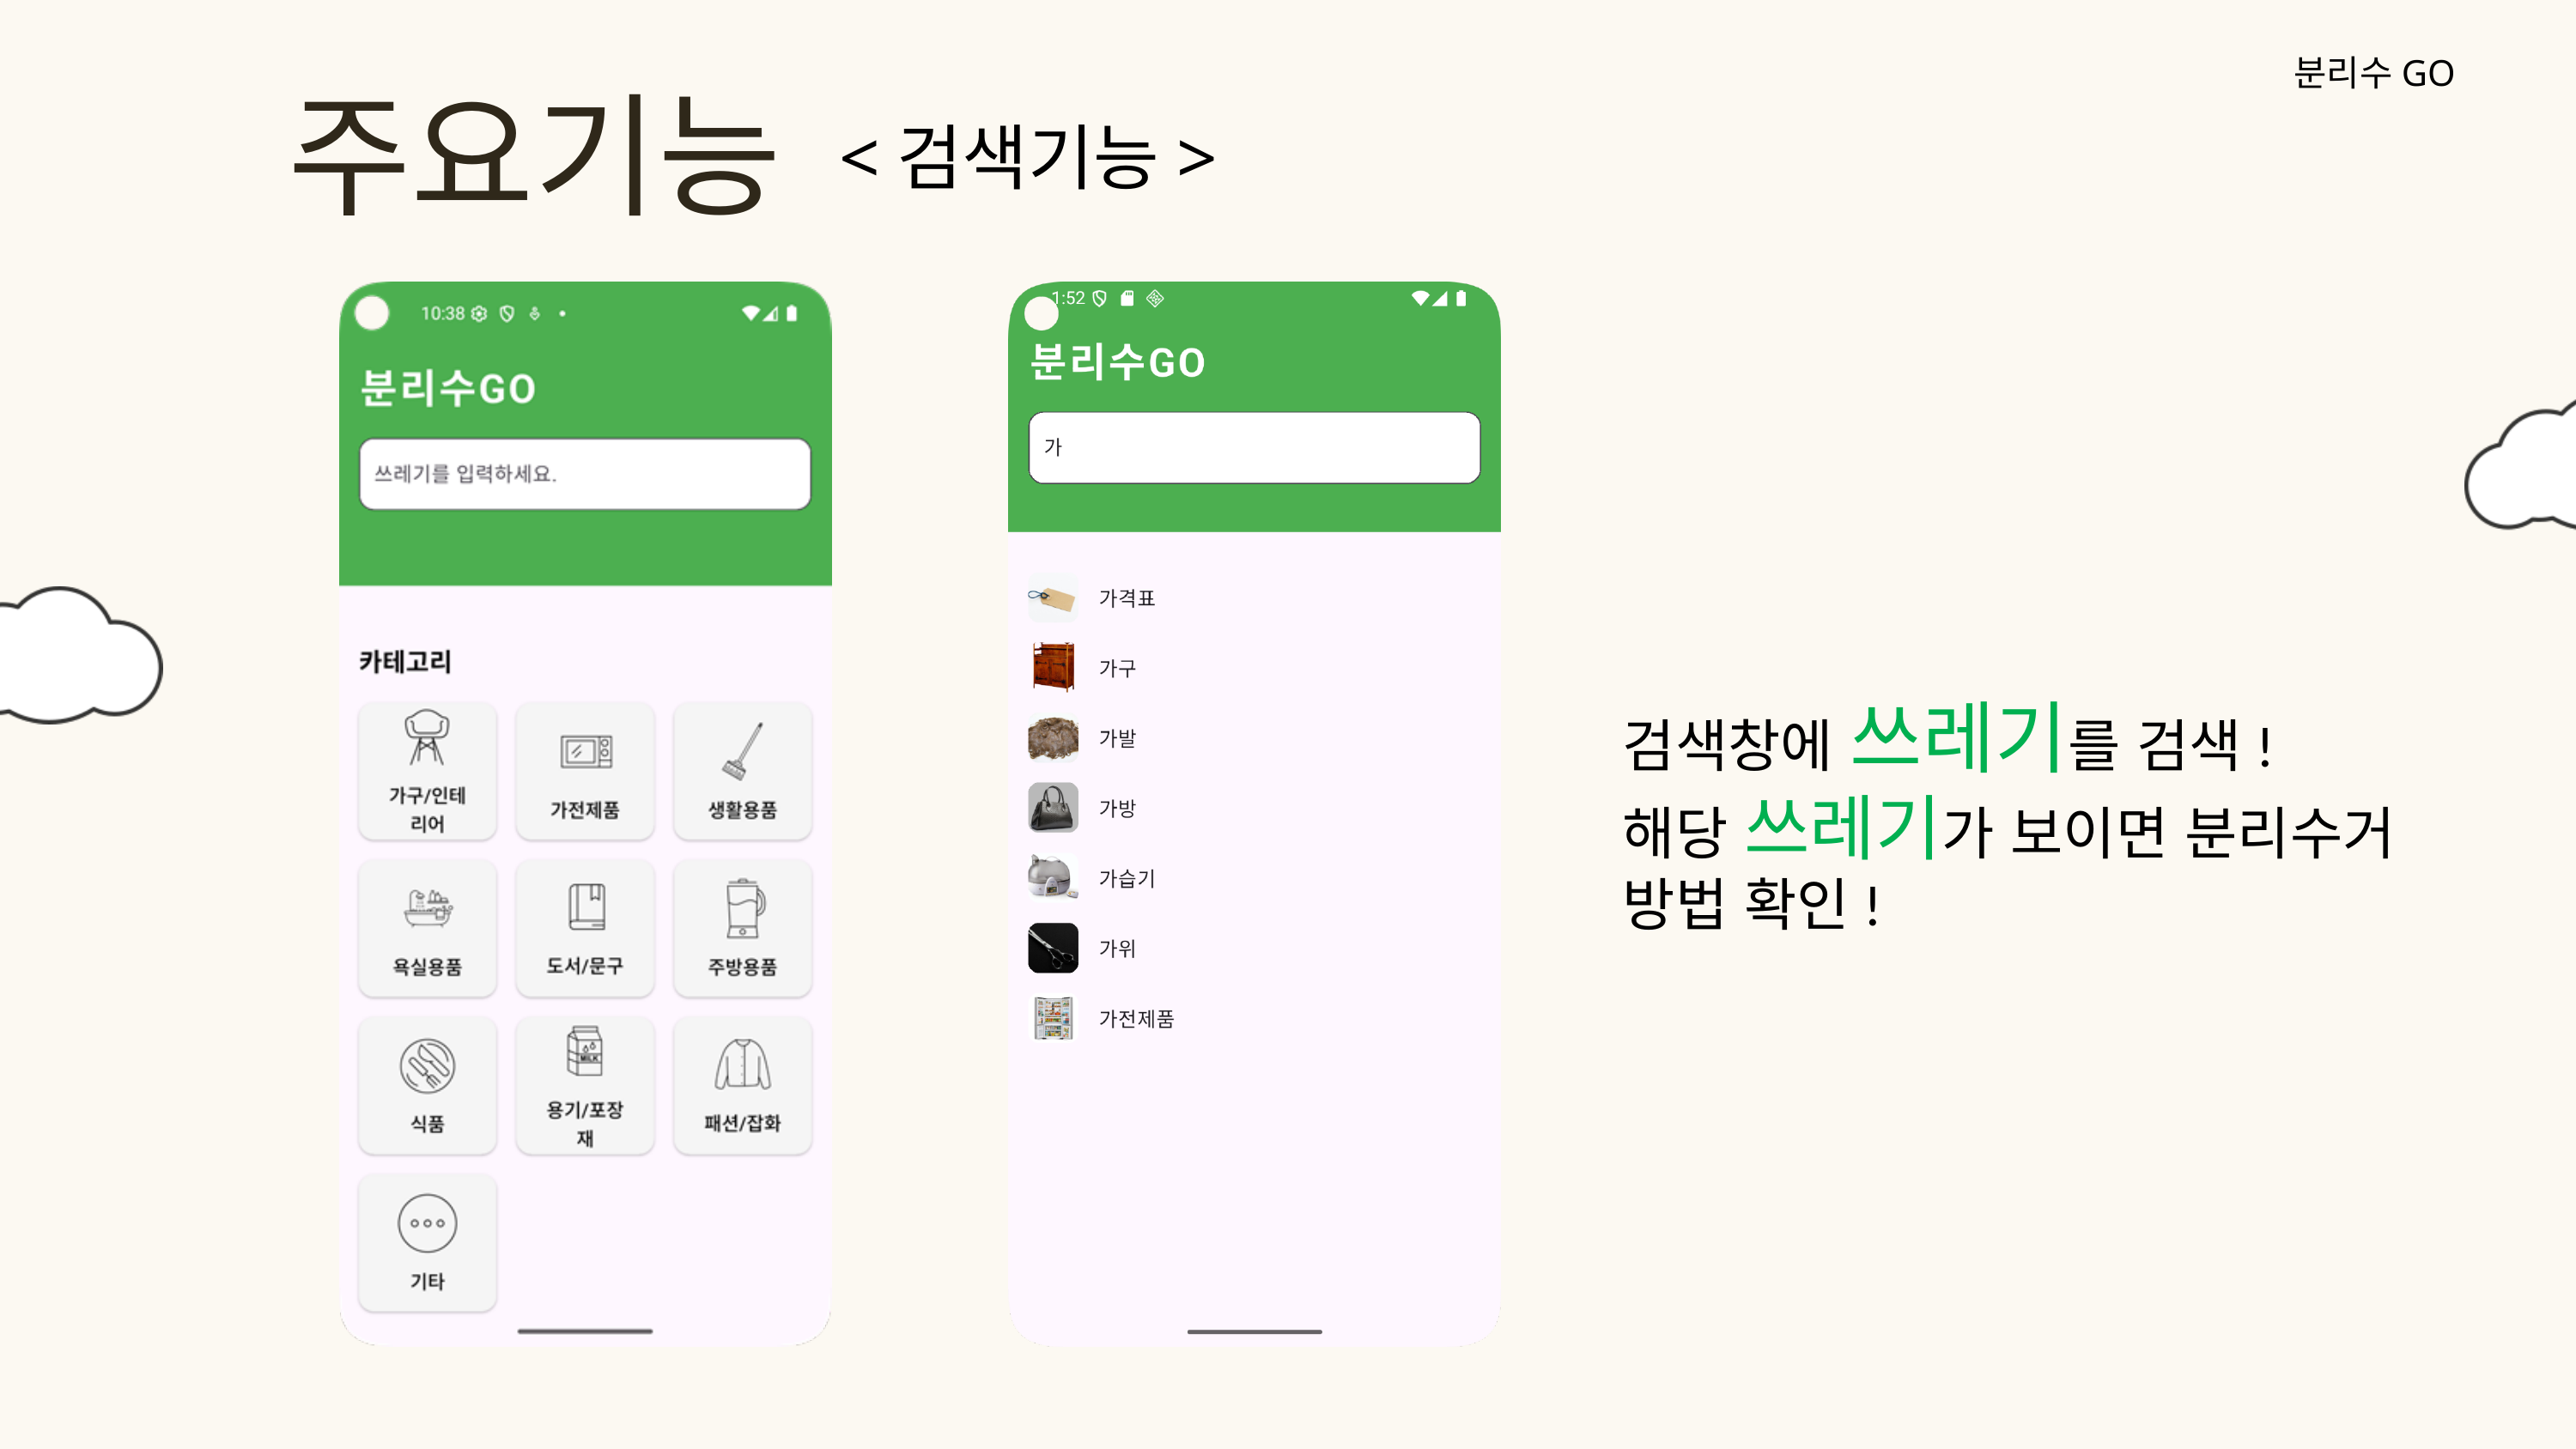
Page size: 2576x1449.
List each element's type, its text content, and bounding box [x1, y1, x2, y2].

picture [2464, 393, 2576, 531]
text_box 분리수GO [2281, 44, 2483, 100]
text_box <검색기능> [826, 106, 1438, 205]
text_box 주요기능 [0, 60, 1118, 295]
picture [339, 282, 832, 1347]
picture [0, 586, 163, 724]
picture [1008, 282, 1501, 1347]
text_box 검색창에 쓰레기를 검색! 해당 쓰레기가 보이면 분리수거 방법 확인! [1610, 682, 2415, 944]
